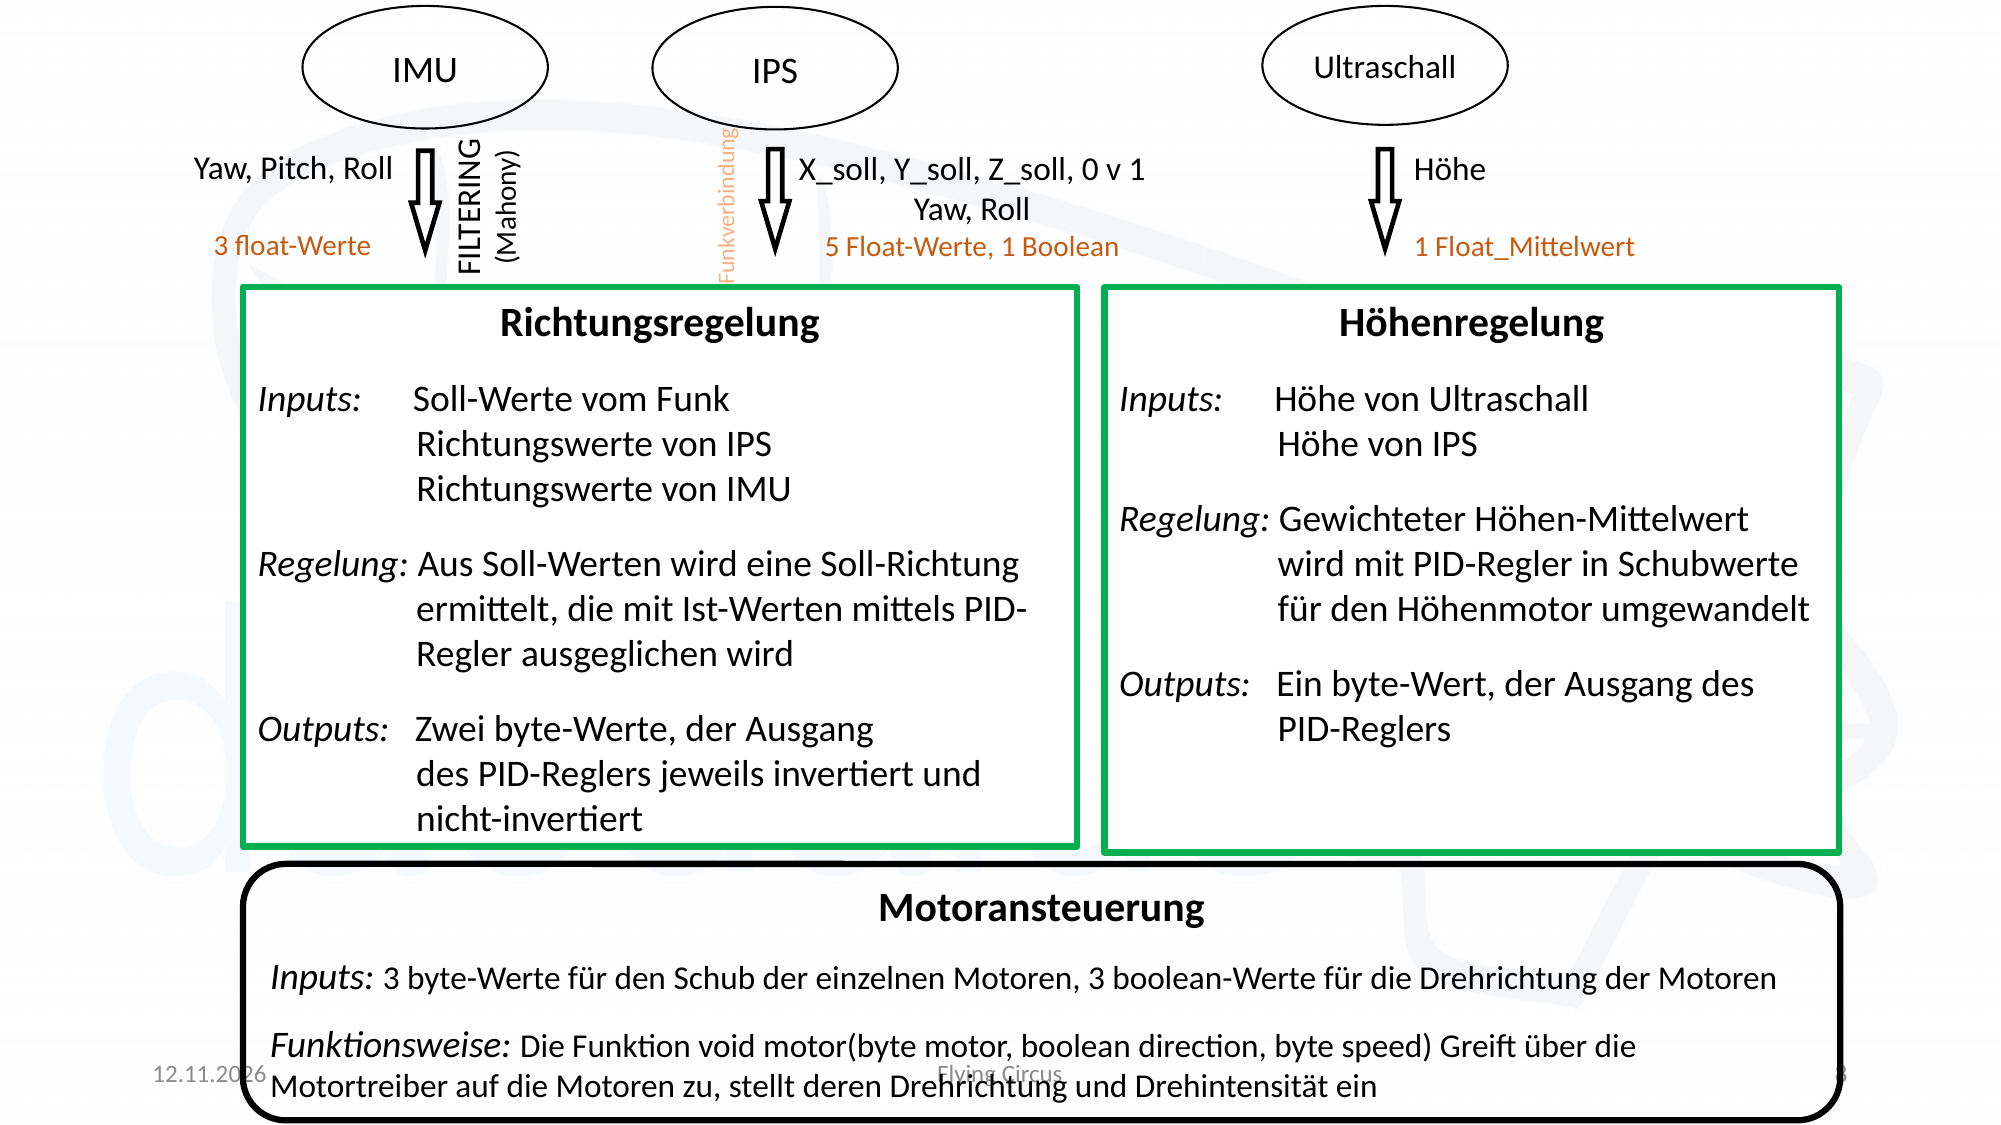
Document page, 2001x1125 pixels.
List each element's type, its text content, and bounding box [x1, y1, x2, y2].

text_box FILTERING (Mahony) [439, 53, 529, 361]
text_box Höhenregelung Inputs: Höhe von Ultraschall Höhe von IPS Regelung: Gewichteter Höhen-Mittelwert wird mit PID-Regler in Schubwerte für den Höhenmotor umgewandelt Outputs: Ein byte-Wert, der Ausgang des PID-Reglers [1104, 287, 1839, 853]
text_box [759, 148, 791, 253]
text_box Ultraschall [1261, 4, 1509, 126]
text_box IMU [301, 4, 549, 130]
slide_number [137, 1042, 588, 1103]
text_box Höhe 1 Float_Mittelwert [1399, 139, 1795, 270]
text_box Motoransteuerung Inputs: 3 byte-Werte für den Schub der einzelnen Motoren, 3 boolean-Werte für die Drehrichtung der Motoren Funktionsweise: Die Funktion void motor(byte motor, boolean direction, byte speed) Greift über die Motortreiber auf die Motoren zu, stellt deren Drehrichtung und Drehintensität ein [241, 862, 1842, 1122]
text_box [1369, 148, 1399, 253]
footer Flying Circus [662, 1042, 1338, 1103]
text_box X_soll, Y_soll, Z_soll, 0 v 1 Yaw, Roll 5 Float-Werte, 1 Boolean [761, 139, 1184, 270]
text_box Funkverbindung [702, 101, 747, 300]
text_box IPS [651, 5, 899, 131]
text_box Richtungsregelung Inputs: Soll-Werte vom Funk Richtungswerte von IPS Richtungswerte von IMU Regelung: Aus Soll-Werten wird eine Soll-Richtung ermittelt, die mit Ist-Werten mittels PID- Regler ausgeglichen wird Outputs: Zwei byte-Werte, der Ausgang des PID-Reglers jeweils invertiert und nicht-invertiert [242, 287, 1078, 847]
slide_number 8 [1412, 1042, 1863, 1103]
text_box Yaw, Pitch, Roll 3 float-Werte [179, 139, 411, 269]
text_box [409, 149, 441, 255]
